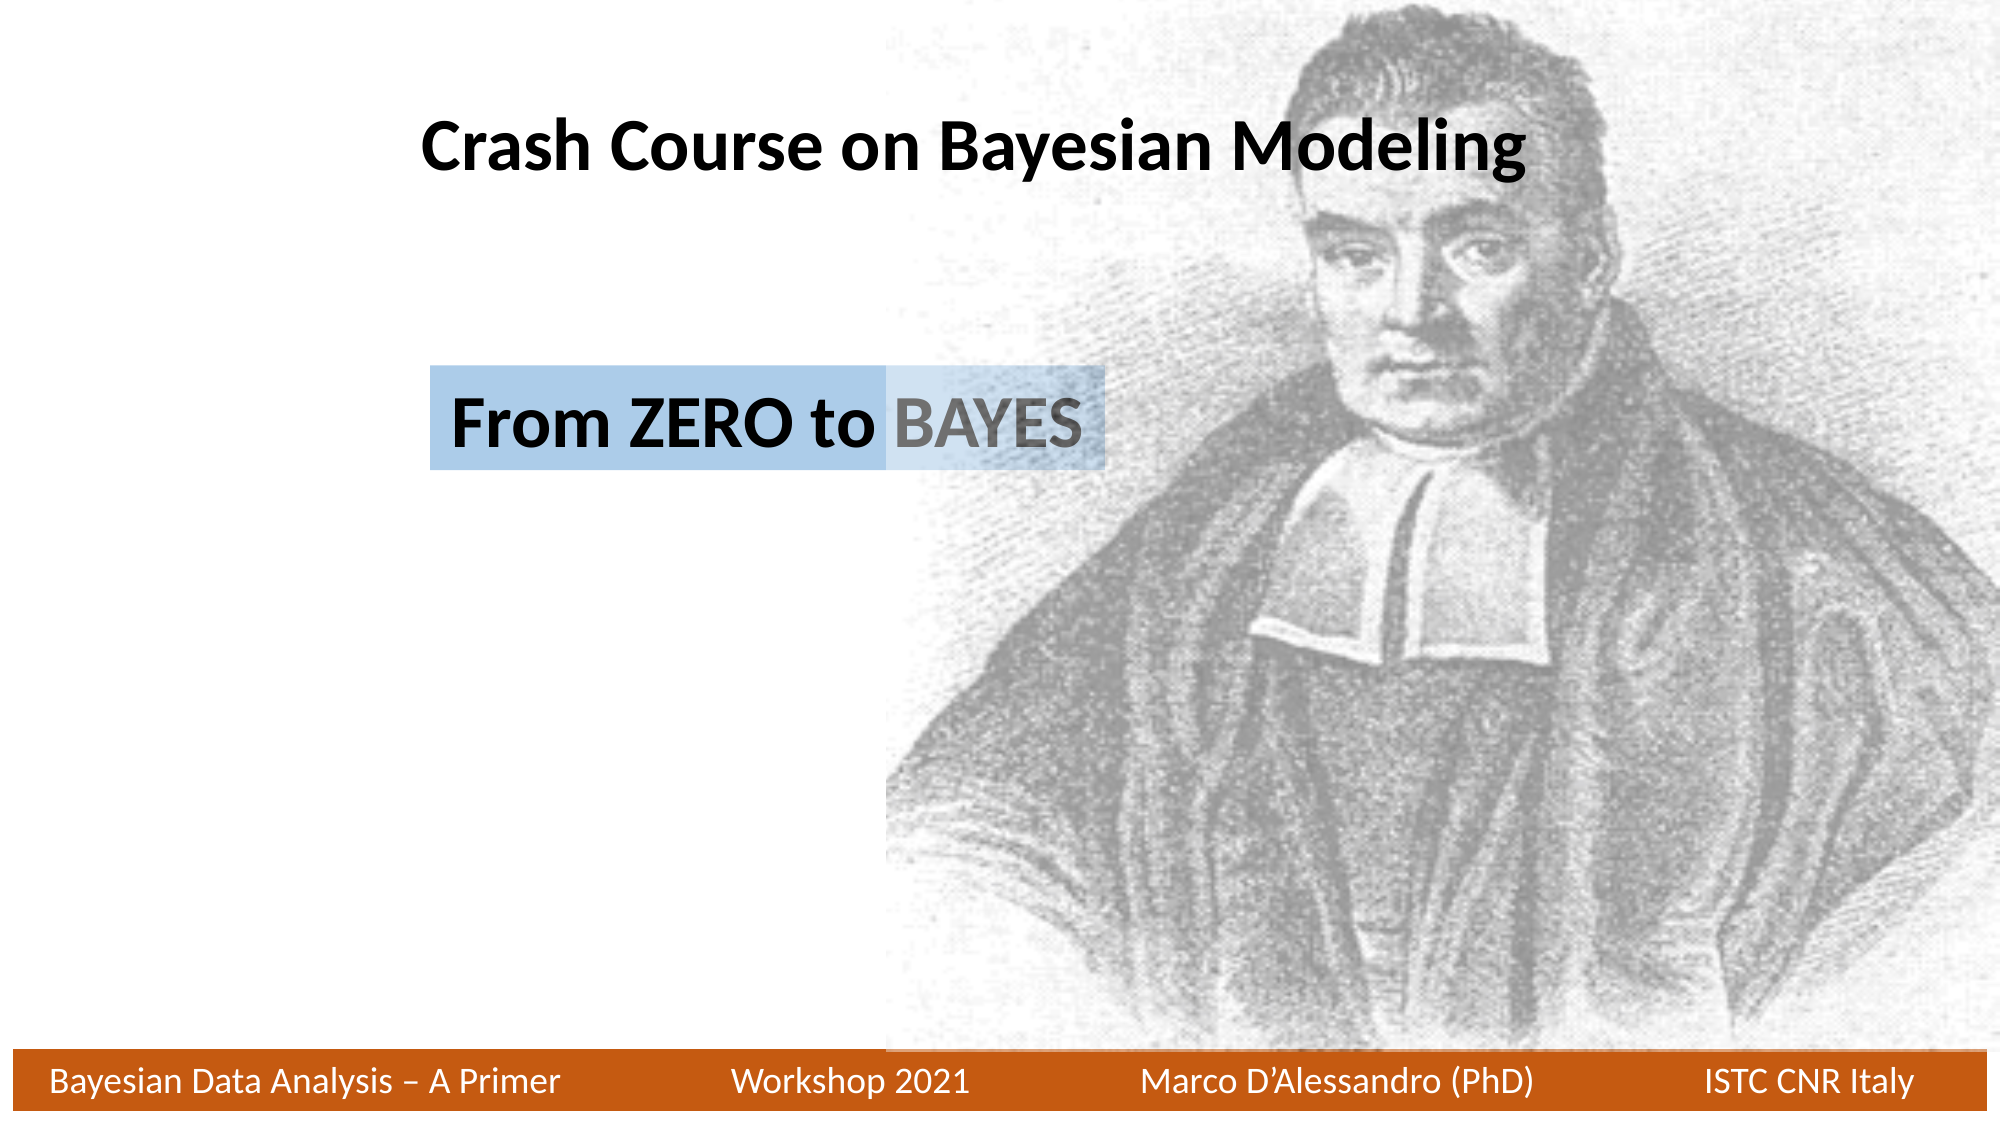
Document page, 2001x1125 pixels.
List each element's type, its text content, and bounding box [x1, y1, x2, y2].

text_box [12, 1048, 1988, 1112]
picture [886, 0, 2000, 1052]
text_box From ZERO to BAYES [430, 365, 886, 471]
text_box Crash Course on Bayesian Modeling [406, 88, 886, 194]
text_box Bayesian Data Analysis – A Primer Workshop 2021 Marco D’Alessandro (PhD) ISTC CNR Italy [34, 1048, 1969, 1109]
